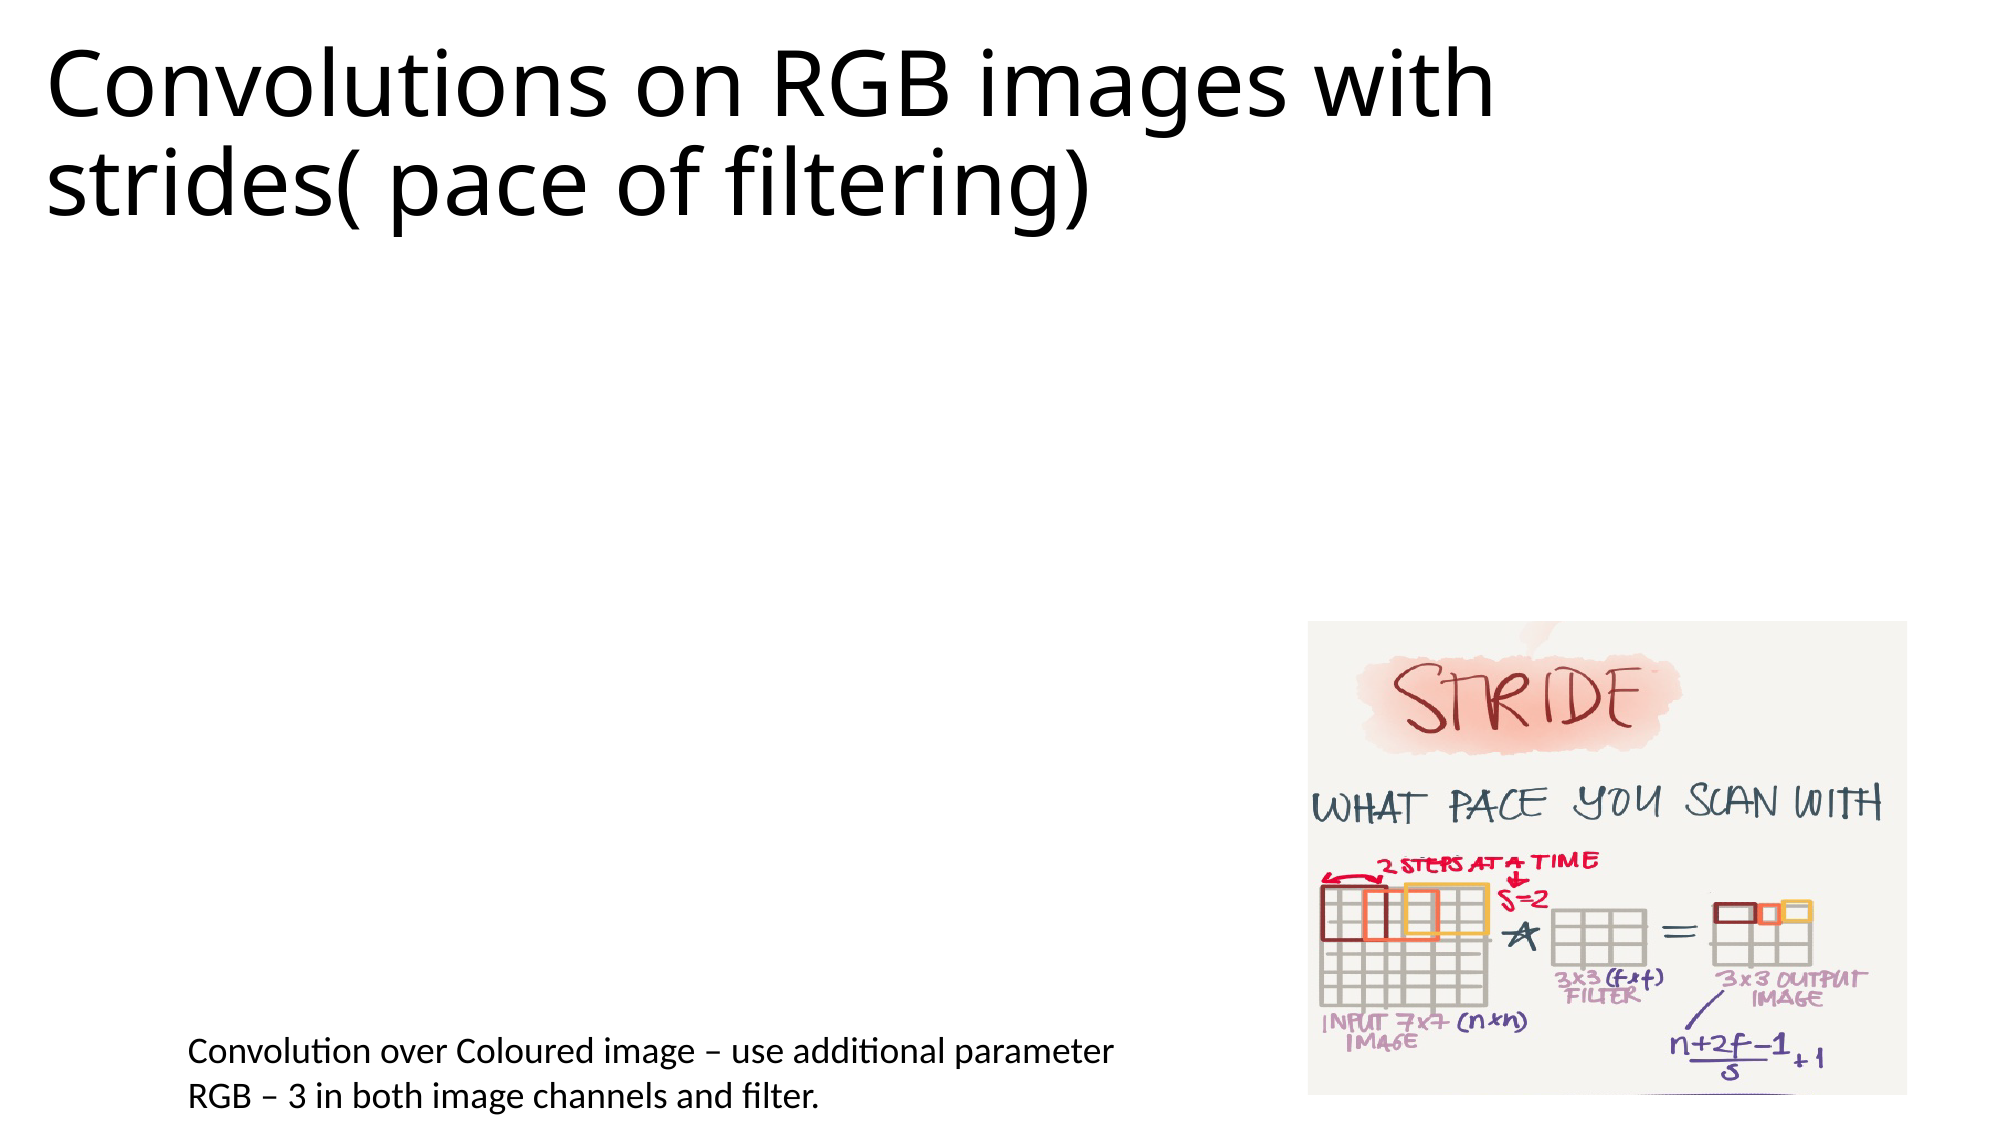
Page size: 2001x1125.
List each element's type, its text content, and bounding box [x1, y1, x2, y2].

picture [1307, 621, 1908, 1095]
text_box Convolution over Coloured image – use additional parameter RGB – 3 in both image channels and filter. [173, 1018, 1140, 1124]
title Convolutions on RGB images with strides( pace of filtering) [30, 29, 1755, 248]
